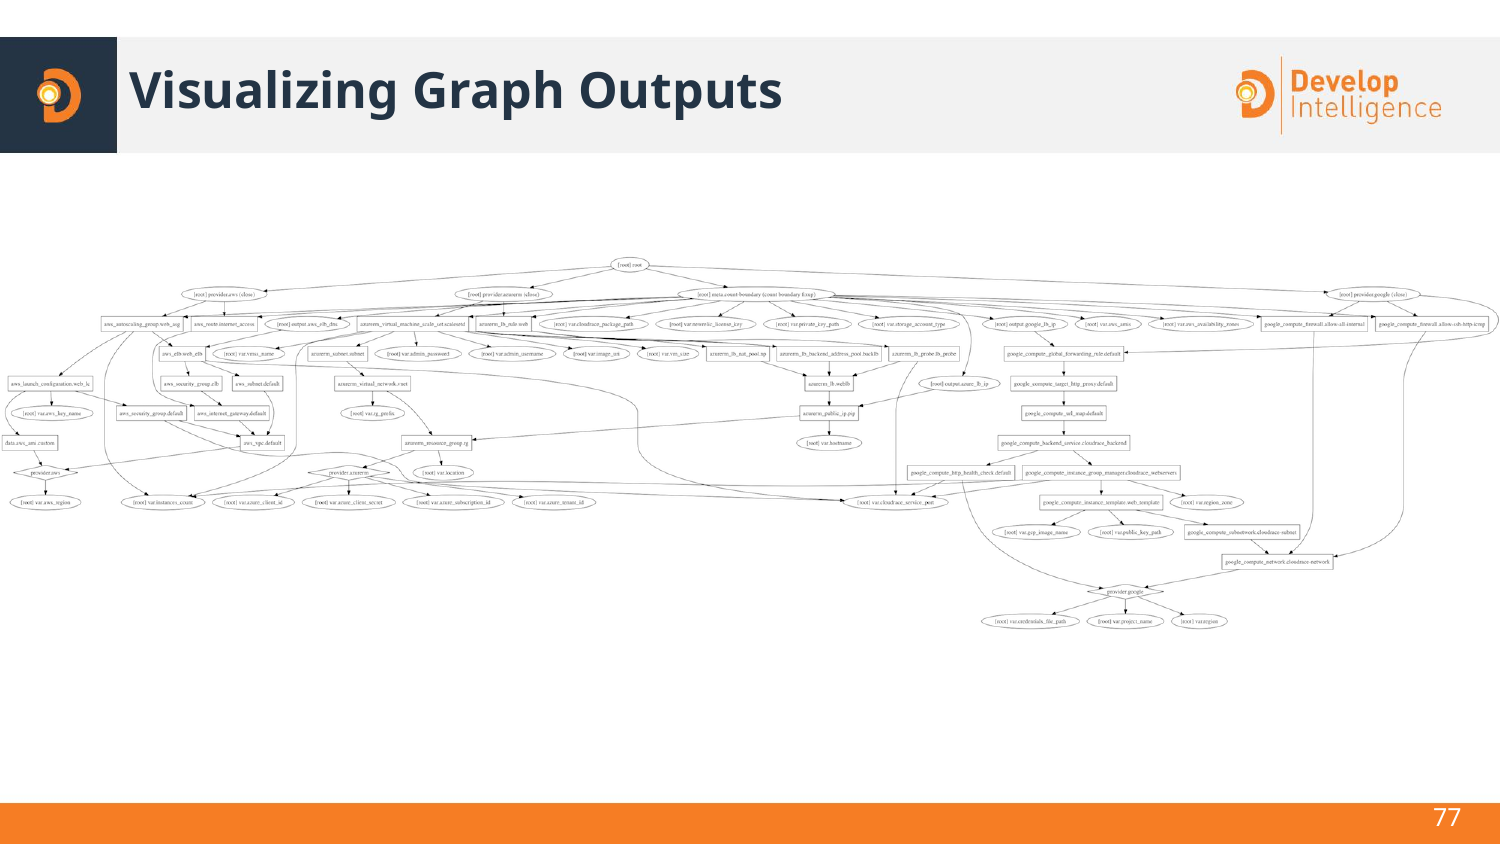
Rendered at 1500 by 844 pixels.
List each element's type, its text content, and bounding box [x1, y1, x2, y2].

picture [0, 0, 1500, 844]
title Visualizing Graph Outputs [118, 36, 1500, 148]
slide_number <number> [1396, 800, 1499, 838]
